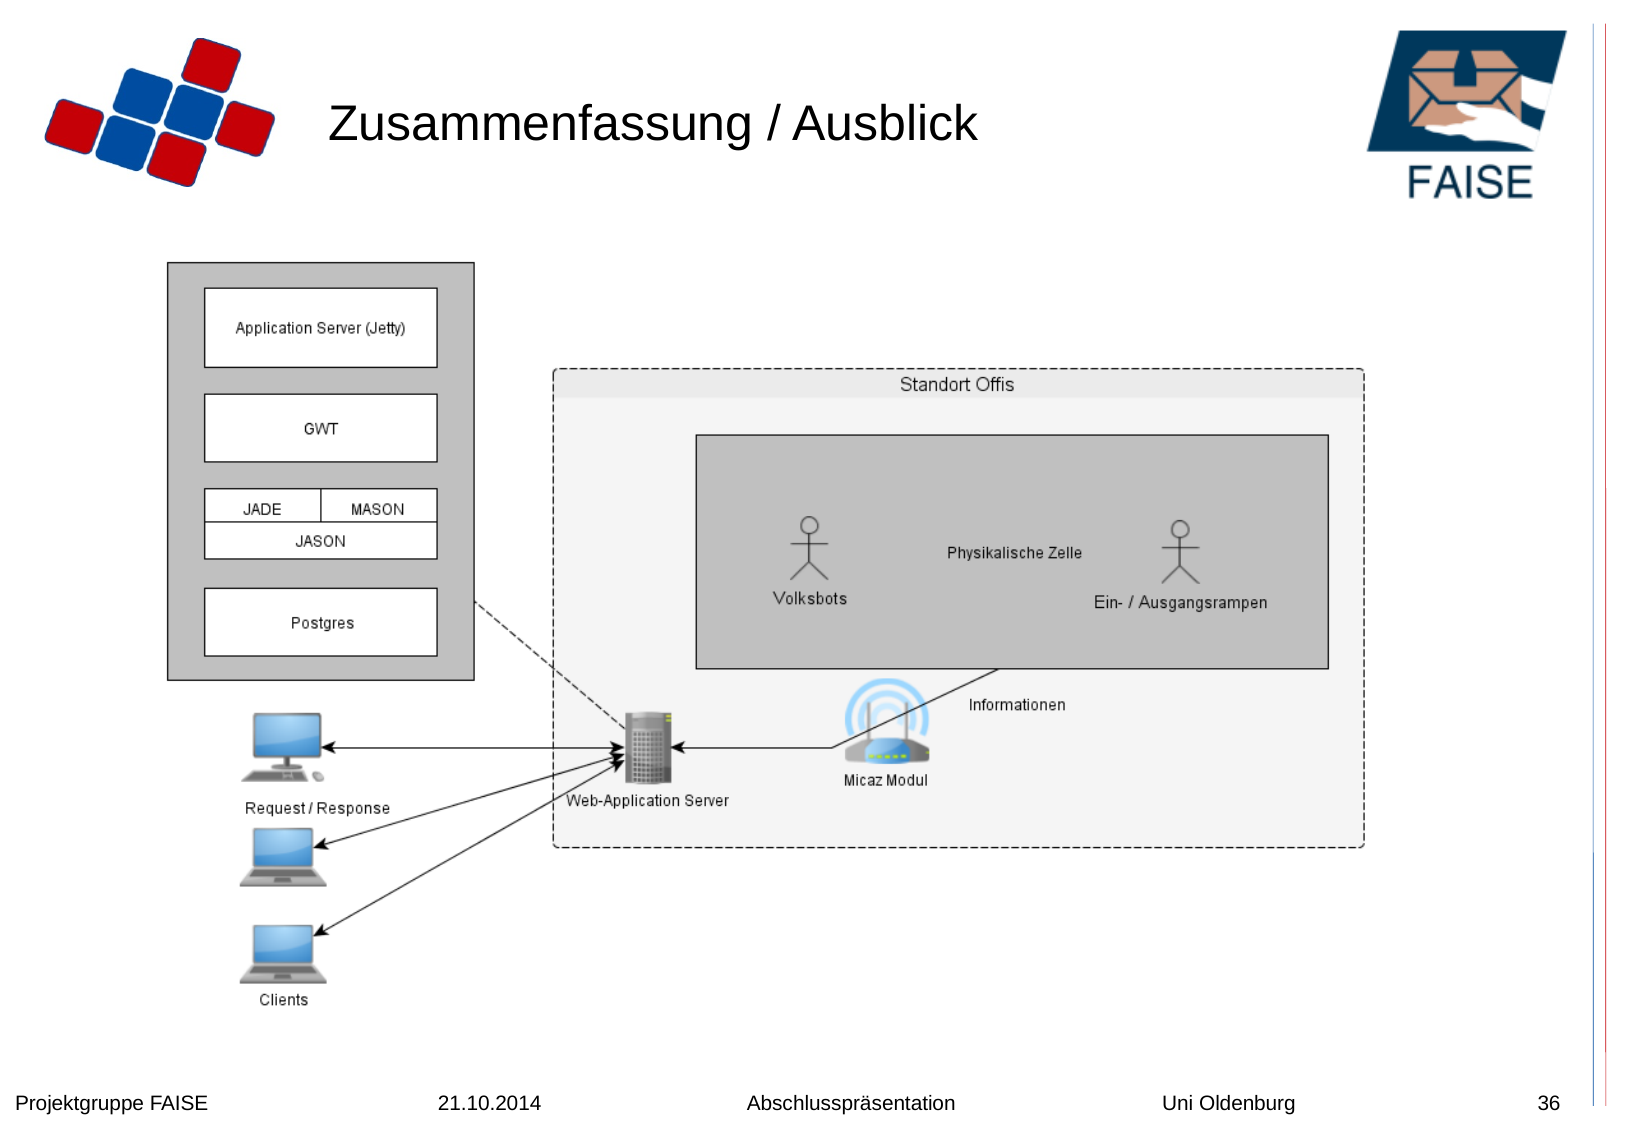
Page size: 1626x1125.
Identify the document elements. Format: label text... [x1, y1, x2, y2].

title Zusammenfassung / Ausblick [313, 44, 1544, 197]
picture [44, 38, 288, 187]
picture [1364, 23, 1575, 210]
footer Projektgruppe FAISE 21.10.2014 Abschlusspräsentation Uni Oldenburg [0, 1082, 1530, 1125]
picture [148, 243, 1384, 1032]
slide_number 36 [1530, 1082, 1576, 1119]
